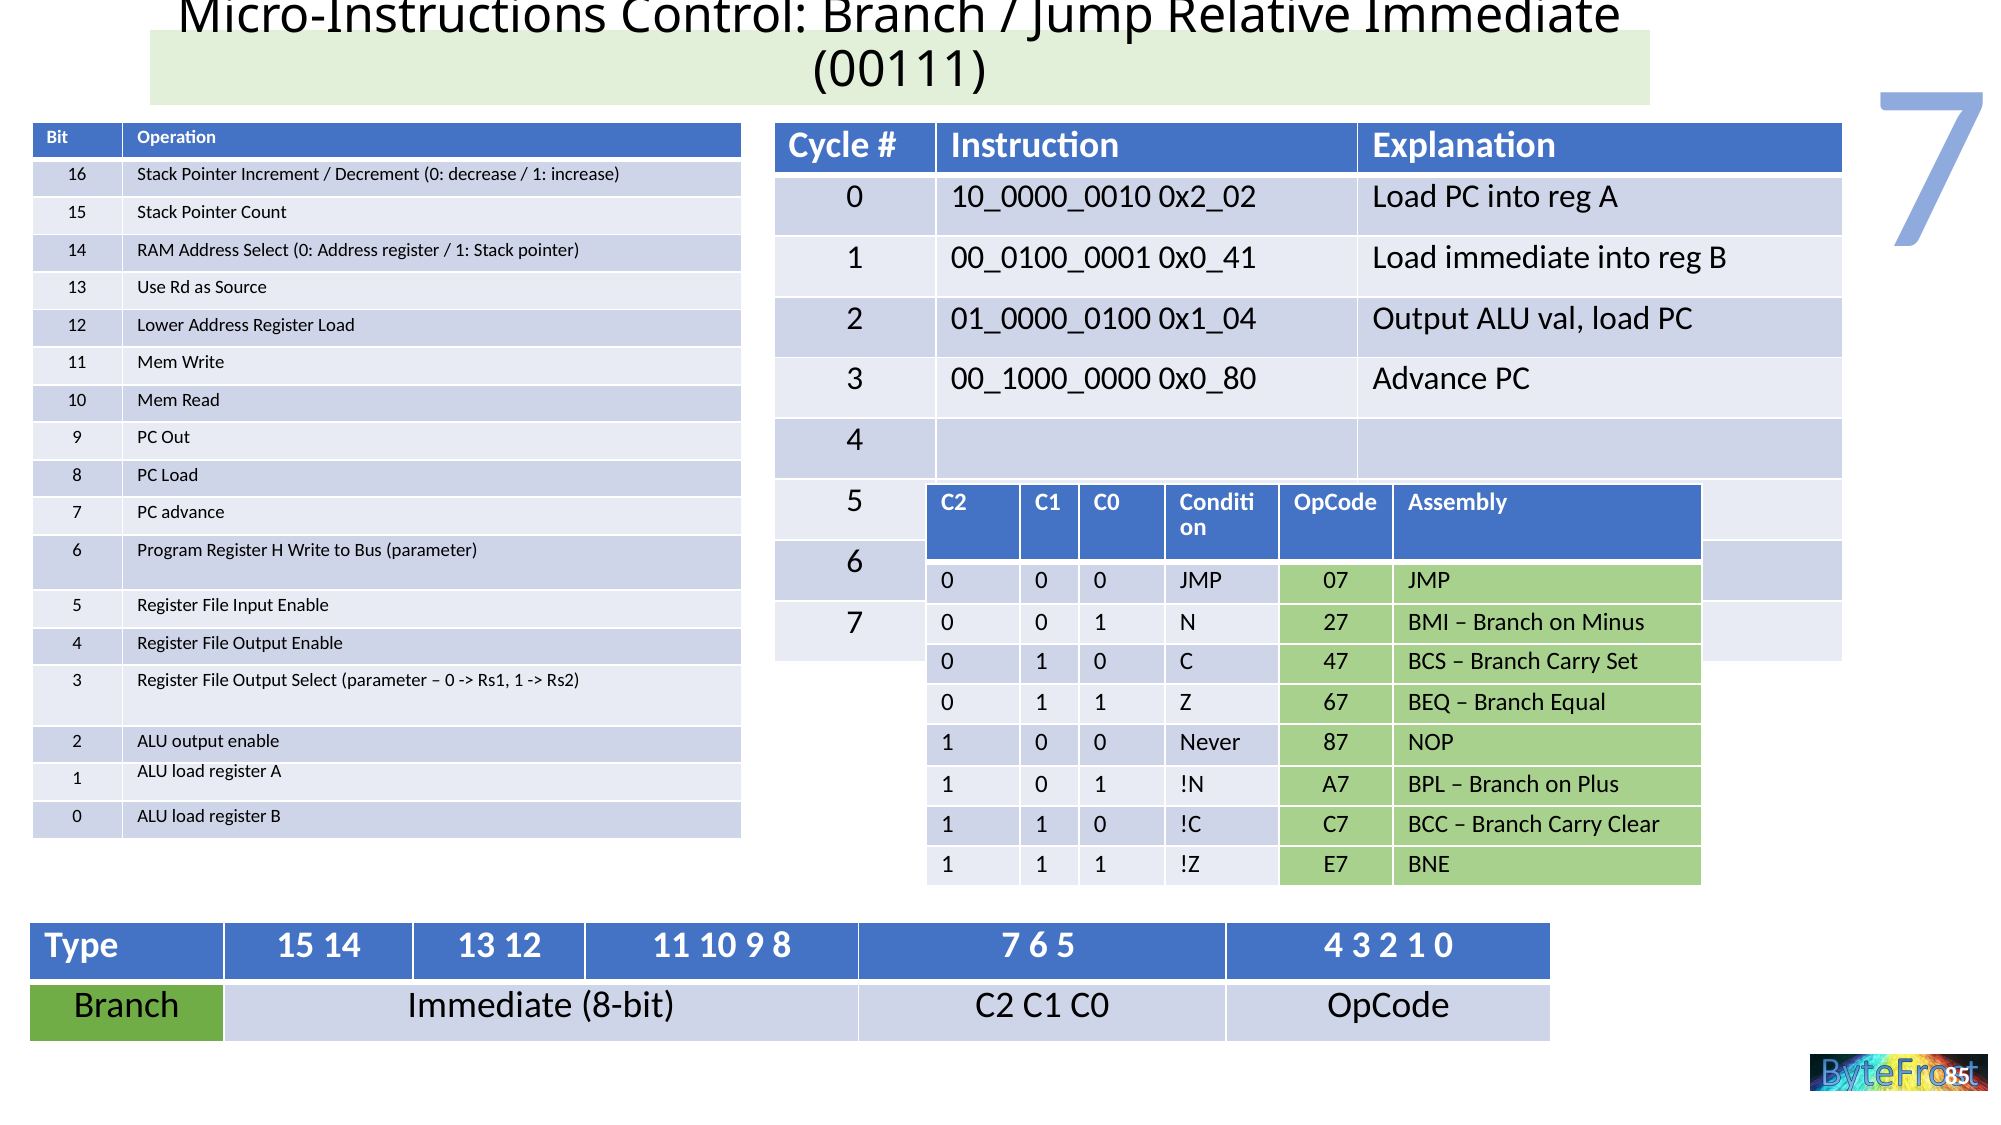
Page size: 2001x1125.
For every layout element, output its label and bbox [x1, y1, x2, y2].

table_cell [927, 847, 1019, 885]
table_cell [123, 348, 741, 384]
table_cell [1021, 725, 1078, 765]
table_cell [927, 645, 1019, 683]
table_cell [33, 273, 122, 309]
table_cell [937, 237, 1357, 296]
table_cell [123, 423, 741, 459]
table_cell [1080, 645, 1164, 683]
table_header [1080, 485, 1164, 559]
table_cell [33, 727, 122, 762]
table_cell [33, 198, 122, 234]
table_cell [927, 605, 1019, 643]
table_cell [1280, 565, 1392, 603]
table_header [859, 923, 1225, 979]
table_cell [123, 273, 741, 309]
table_cell [1280, 767, 1392, 805]
table_cell [1166, 605, 1278, 643]
table_cell [1280, 847, 1392, 885]
table_cell [1080, 847, 1164, 885]
table_cell [937, 298, 1357, 357]
table_cell [123, 536, 741, 589]
table_cell [1358, 480, 1842, 539]
table_cell [123, 666, 741, 725]
table_cell [1021, 847, 1078, 885]
table_cell [1394, 645, 1701, 683]
table_cell [33, 666, 122, 725]
table_cell [1166, 565, 1278, 603]
text_box [1535, 1044, 1986, 1105]
table_cell [123, 629, 741, 664]
table_cell [33, 235, 122, 271]
table_cell [30, 985, 223, 1041]
table_cell [123, 198, 741, 234]
table_cell [123, 591, 741, 627]
table_cell [123, 386, 741, 421]
table_cell [1394, 685, 1701, 723]
table_cell [927, 767, 1019, 805]
table_cell [775, 480, 935, 539]
table_header [775, 123, 935, 172]
table_cell [123, 498, 741, 534]
table_cell [1166, 847, 1278, 885]
table_cell [1394, 565, 1701, 603]
table_cell [937, 358, 1357, 417]
picture [1810, 1054, 1988, 1091]
table_cell [123, 802, 741, 838]
table_header [123, 123, 741, 157]
table_cell [33, 386, 122, 421]
table_header [1166, 485, 1278, 559]
table_header [33, 123, 122, 157]
table_cell [1280, 807, 1392, 845]
table_header [937, 123, 1357, 172]
table_cell [33, 536, 122, 589]
table_cell [33, 591, 122, 627]
table_cell [1703, 541, 1842, 600]
table_cell [33, 498, 122, 534]
table_cell [775, 602, 925, 661]
table_cell [1166, 807, 1278, 845]
table_cell [1394, 605, 1701, 643]
table_cell [1080, 605, 1164, 643]
table_header [414, 923, 584, 979]
table_cell [927, 685, 1019, 723]
table_cell [33, 629, 122, 664]
table_cell [1021, 767, 1078, 805]
table_cell [775, 178, 935, 235]
table_header [1358, 123, 1842, 172]
table_cell [1080, 725, 1164, 765]
table_cell [1703, 602, 1842, 661]
table_cell [775, 298, 935, 357]
table_cell [1080, 565, 1164, 603]
table_cell [1280, 605, 1392, 643]
table_cell [937, 419, 1357, 478]
table_cell [1021, 685, 1078, 723]
table_header [30, 923, 223, 979]
table_header [1227, 923, 1550, 979]
table_cell [33, 802, 122, 838]
table_cell [123, 310, 741, 346]
table_cell [1021, 605, 1078, 643]
table_cell [927, 807, 1019, 845]
table_cell [775, 419, 935, 478]
table_cell [33, 348, 122, 384]
table_cell [1021, 807, 1078, 845]
title [150, 29, 1650, 105]
table_cell [33, 310, 122, 346]
table_cell [1358, 237, 1842, 296]
table_header [586, 923, 858, 979]
table_cell [33, 461, 122, 496]
table_cell [1358, 358, 1842, 417]
table_header [1394, 485, 1701, 559]
table_cell [1021, 565, 1078, 603]
table_cell [1166, 767, 1278, 805]
table_cell [1166, 645, 1278, 683]
table_cell [123, 727, 741, 762]
table_cell [1080, 807, 1164, 845]
table_cell [1080, 767, 1164, 805]
table_cell [33, 162, 122, 196]
table_cell [33, 764, 122, 800]
table_cell [1358, 419, 1842, 478]
table_cell [1166, 725, 1278, 765]
table_cell [1227, 985, 1550, 1041]
table_header [225, 923, 412, 979]
table_cell [1280, 685, 1392, 723]
table_cell [775, 541, 925, 600]
table_cell [1166, 685, 1278, 723]
table_cell [123, 162, 741, 196]
table_header [927, 485, 1019, 559]
table_cell [1394, 767, 1701, 805]
table_cell [1280, 645, 1392, 683]
table_cell [1080, 685, 1164, 723]
table_cell [1280, 725, 1392, 765]
table_cell [33, 423, 122, 459]
table_cell [225, 985, 858, 1041]
table_cell [1358, 178, 1842, 235]
table_cell [123, 764, 741, 800]
table_cell [775, 237, 935, 296]
table_cell [123, 235, 741, 271]
table_cell [1394, 847, 1701, 885]
table_cell [927, 725, 1019, 765]
text_box [1855, 0, 2000, 303]
table_cell [1394, 725, 1701, 765]
table_header [1280, 485, 1392, 559]
table_cell [123, 461, 741, 496]
table_cell [937, 178, 1357, 235]
table_cell [927, 565, 1019, 603]
table_cell [859, 985, 1225, 1041]
table_cell [1021, 645, 1078, 683]
table_cell [775, 358, 935, 417]
table_cell [1358, 298, 1842, 357]
table_header [1021, 485, 1078, 559]
table_cell [1394, 807, 1701, 845]
